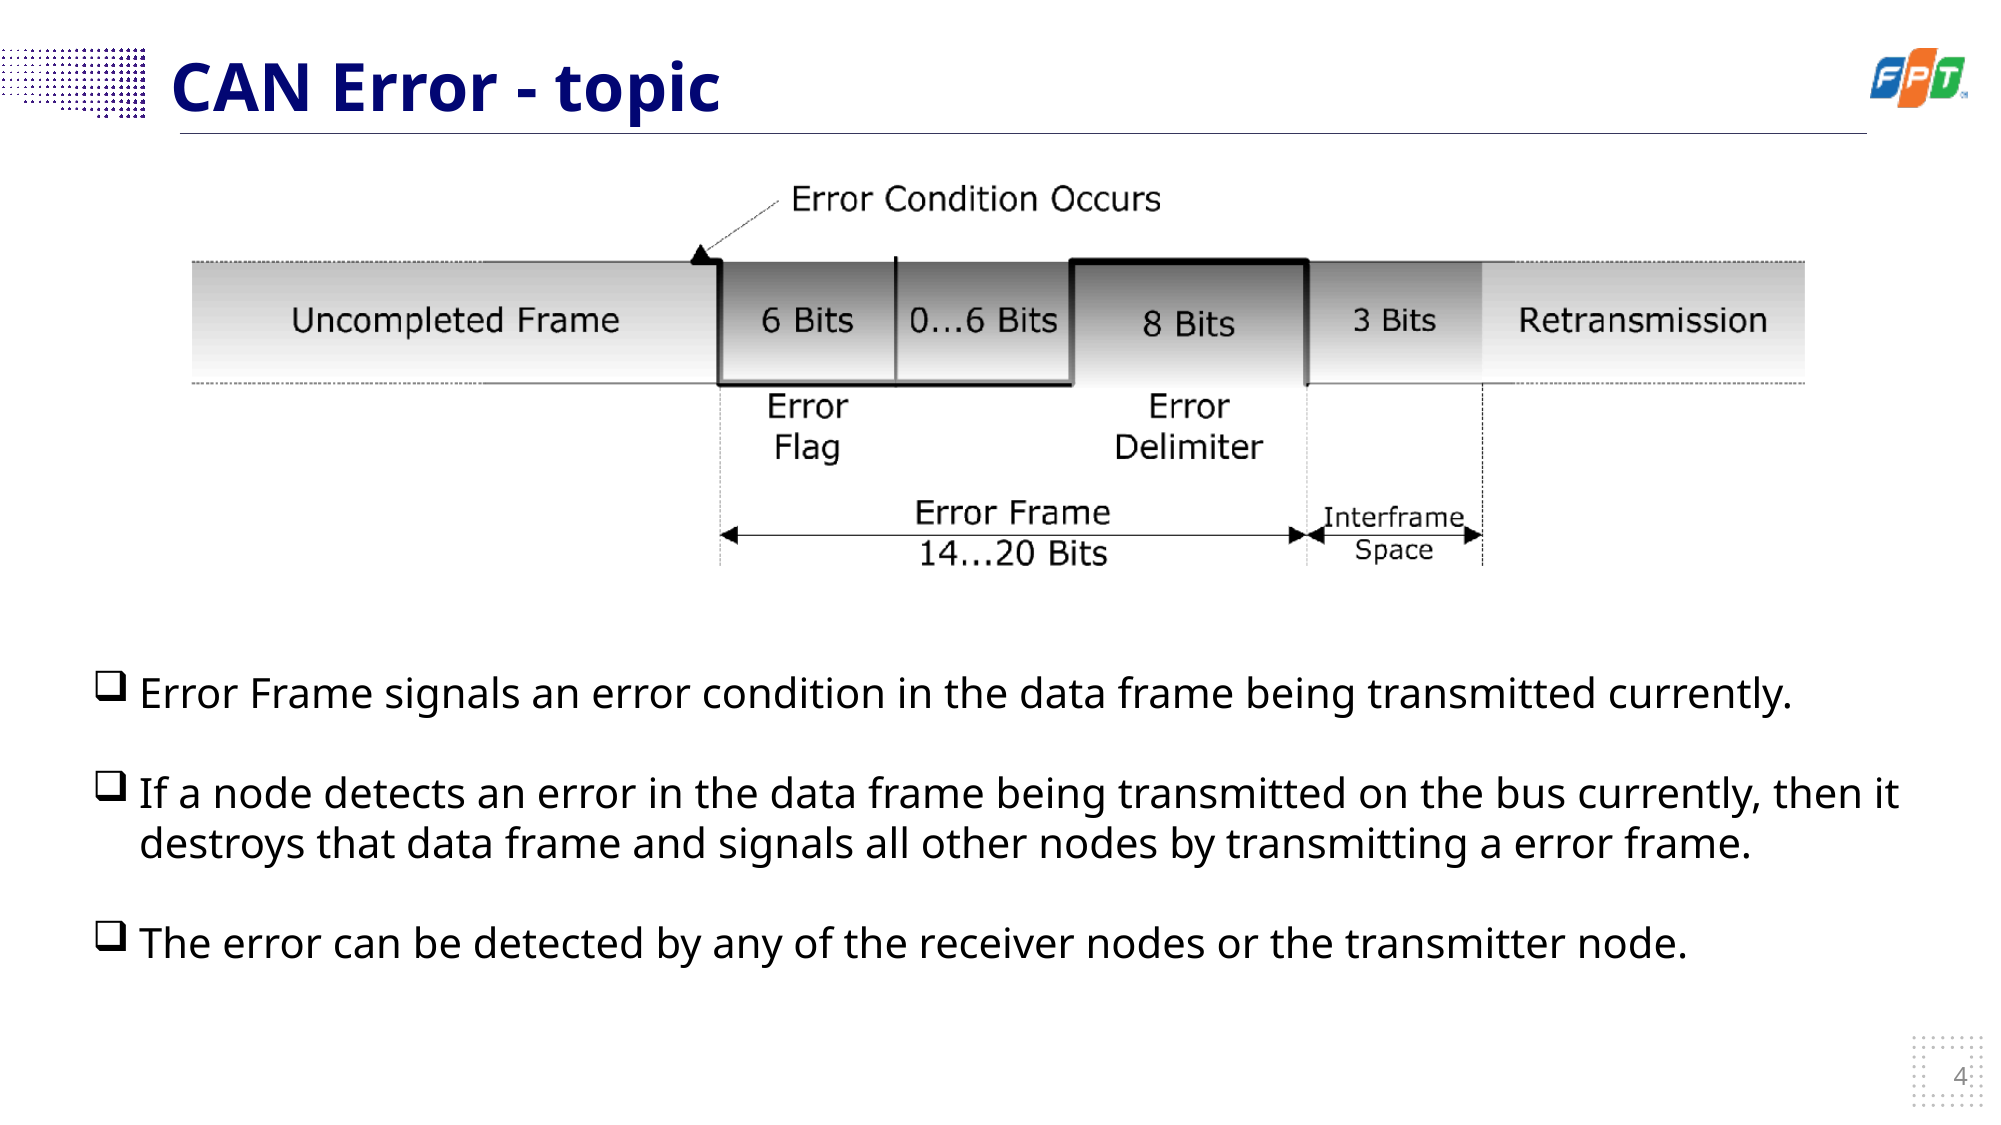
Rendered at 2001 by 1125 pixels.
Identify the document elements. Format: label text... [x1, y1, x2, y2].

title CAN Error - topic [155, 45, 1872, 136]
picture [1872, 48, 1968, 111]
picture [190, 175, 1805, 575]
text_box Error Frame signals an error condition in the data frame being transmitted currently. If a node detects an error in the data frame being transmitted on the bus currently, then it destroys that data frame and signals all other nodes by transmitting a error frame. The error can be detected by any of the receiver nodes or the transmitter node. [77, 659, 1919, 1025]
slide_number 4 [1898, 1047, 1983, 1108]
